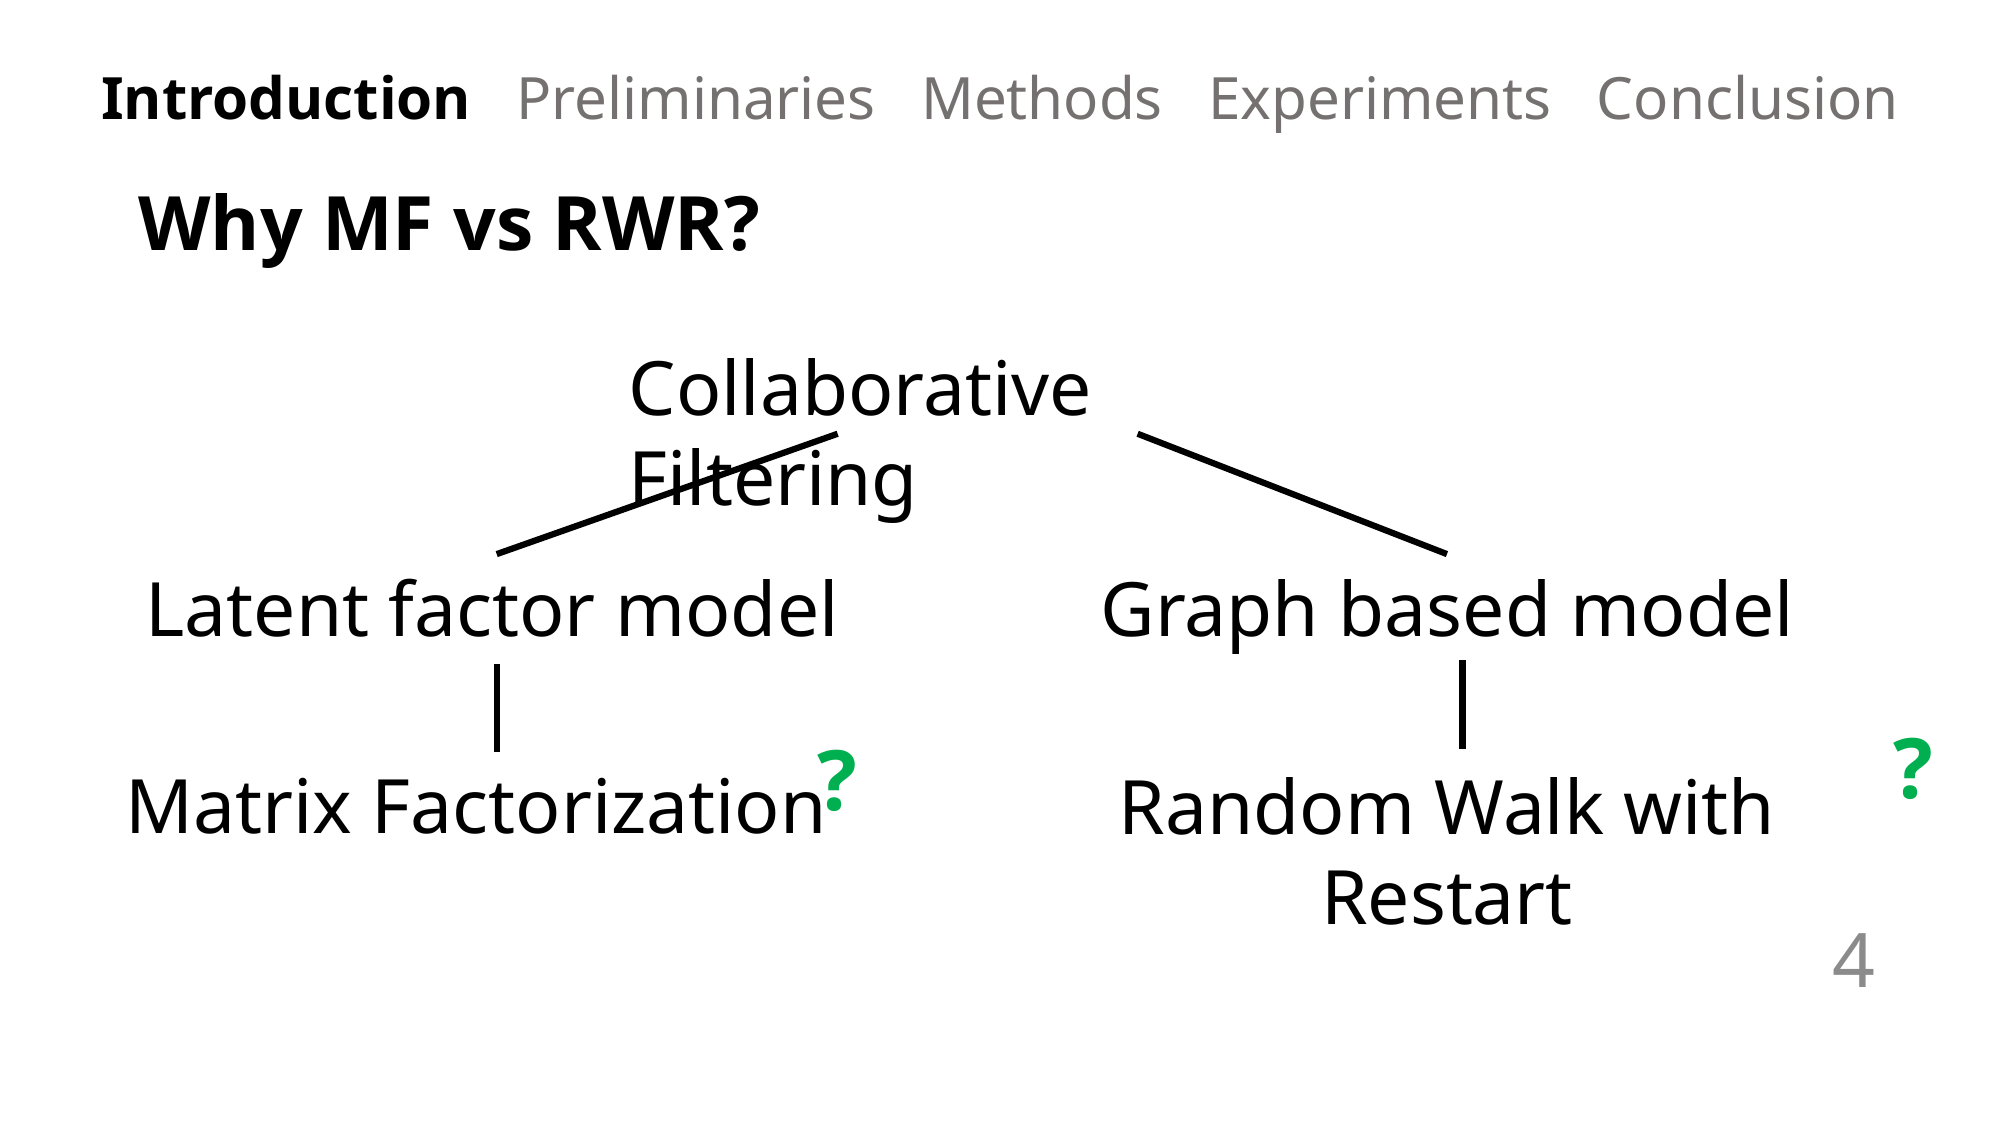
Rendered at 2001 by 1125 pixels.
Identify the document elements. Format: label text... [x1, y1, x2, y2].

text_box Collaborative Filtering [613, 333, 1405, 529]
text_box Why MF vs RWR? [123, 167, 1877, 273]
text_box ? [802, 719, 922, 835]
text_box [496, 433, 838, 555]
slide_number 4 [1440, 947, 1891, 994]
text_box Graph based model [1086, 554, 1877, 659]
text_box Latent factor model [130, 554, 922, 659]
text_box Random Walk with Restart [978, 752, 1916, 947]
text_box Introduction Preliminaries Methods Experiments Conclusion [67, 53, 1933, 139]
text_box ? [1878, 707, 1998, 823]
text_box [1137, 433, 1447, 555]
text_box Matrix Factorization [97, 750, 856, 856]
